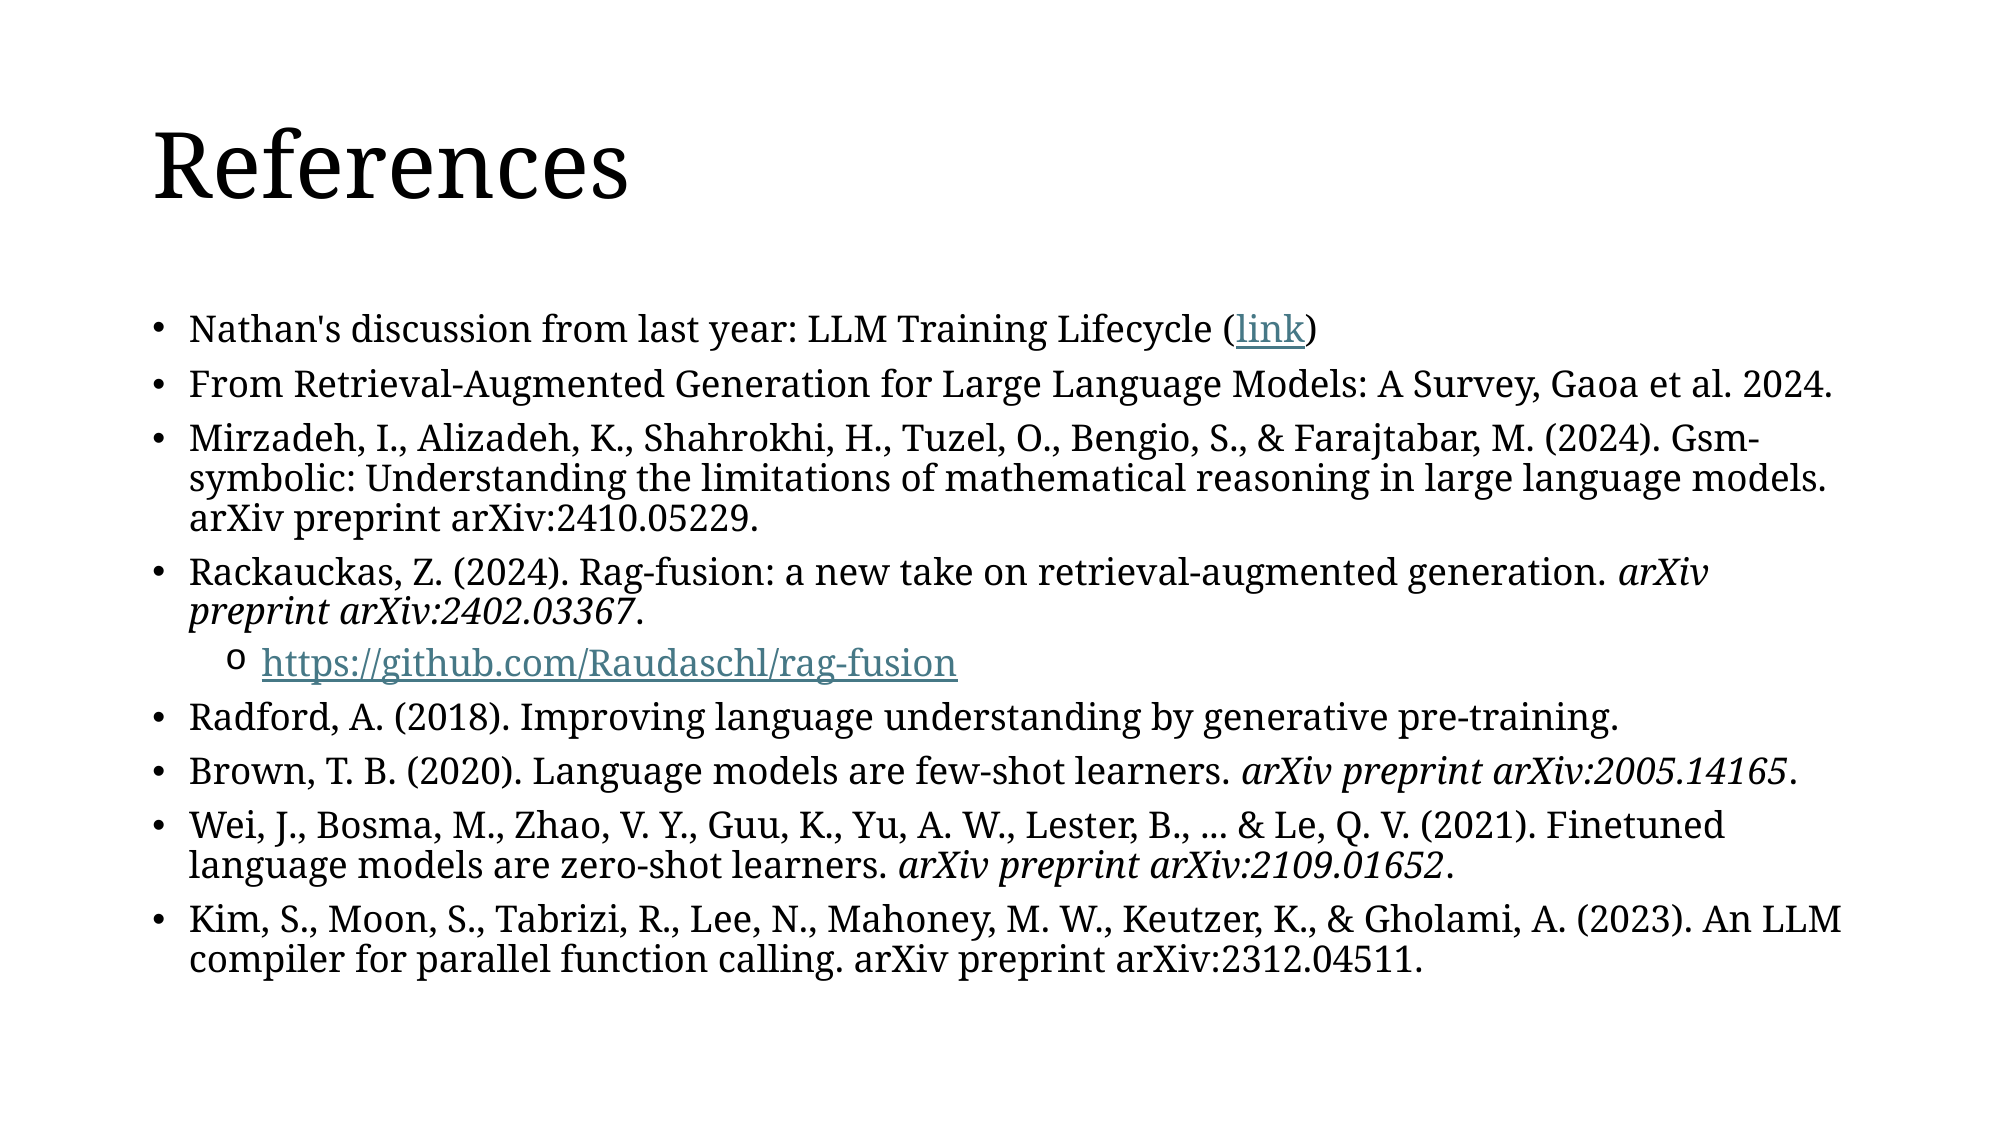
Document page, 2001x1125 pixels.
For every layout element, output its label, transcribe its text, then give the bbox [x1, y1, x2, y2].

title References [137, 59, 1863, 278]
list Nathan's discussion from last year: LLM Training Lifecycle (link) From Retrieval-Augmented Generation for Large Language Models: A Survey, Gaoa et al. 2024. Mirzadeh, I., Alizadeh, K., Shahrokhi, H., Tuzel, O., Bengio, S., & Farajtabar, M. (2024). Gsm-symbolic: Understanding the limitations of mathematical reasoning in large language models. arXiv preprint arXiv:2410.05229. Rackauckas, Z. (2024). Rag-fusion: a new take on retrieval-augmented generation. arXiv preprint arXiv:2402.03367. https://github.com/Raudaschl/rag-fusion Radford, A. (2018). Improving language understanding by generative pre-training. Brown, T. B. (2020). Language models are few-shot learners. arXiv preprint arXiv:2005.14165. Wei, J., Bosma, M., Zhao, V. Y., Guu, K., Yu, A. W., Lester, B., ... & Le, Q. V. (2021). Finetuned language models are zero-shot learners. arXiv preprint arXiv:2109.01652. Kim, S., Moon, S., Tabrizi, R., Lee, N., Mahoney, M. W., Keutzer, K., & Gholami, A. (2023). An LLM compiler for parallel function calling. arXiv preprint arXiv:2312.04511. [137, 299, 1863, 1014]
